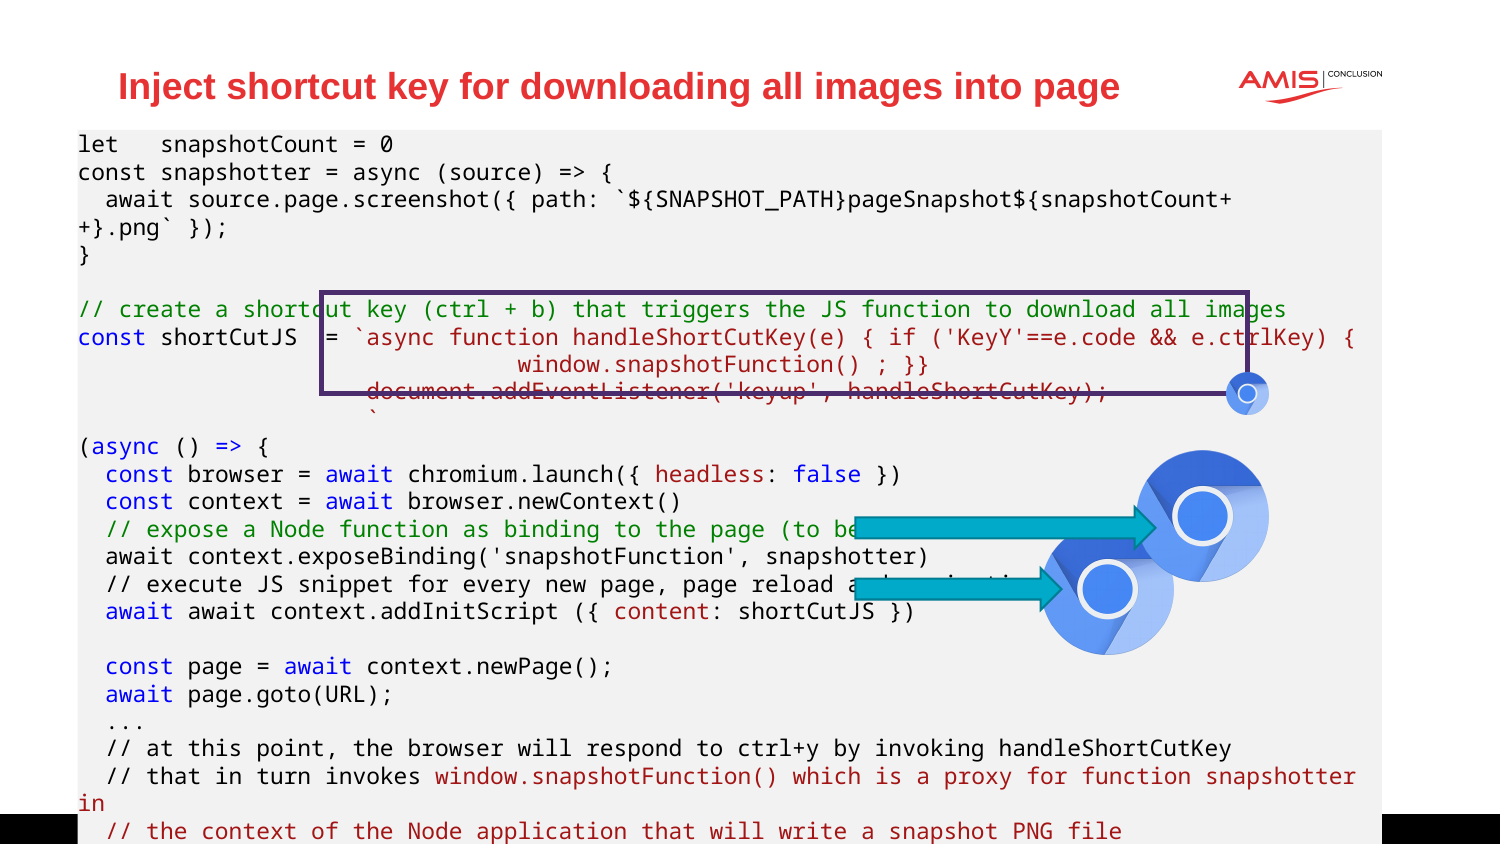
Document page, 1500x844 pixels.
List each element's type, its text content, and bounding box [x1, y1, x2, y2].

title Inject shortcut key for downloading all images into page [118, 47, 1205, 129]
text_box [321, 291, 1248, 395]
text_box let snapshotCount = 0 const snapshotter = async (source) => { await source.page.screenshot({ path: `${SNAPSHOT_PATH}pageSnapshot${snapshotCount++}.png` }); } // create a shortcut key (ctrl + b) that triggers the JS function to download all images const shortCutJS = `async function handleShortCutKey(e) { if ('KeyY'==e.code && e.ctrlKey) { window.snapshotFunction() ; }} document.addEventListener('keyup', handleShortCutKey); ` (async () => { const browser = await chromium.launch({ headless: false }) const context = await browser.newContext() // expose a Node function as binding to the page (to be invoked from the function) await context.exposeBinding('snapshotFunction', snapshotter) // execute JS snippet for every new page, page reload and navigation await await context.addInitScript ({ content: shortCutJS }) const page = await context.newPage(); await page.goto(URL); ... // at this point, the browser will respond to ctrl+y by invoking handleShortCutKey // that in turn invokes window.snapshotFunction() which is a proxy for function snapshotter in // the context of the Node application that will write a snapshot PNG file [77, 129, 1382, 844]
picture [1382, 814, 1500, 844]
picture [1041, 450, 1269, 656]
picture [1205, 59, 1388, 106]
text_box [854, 504, 1136, 540]
text_box [854, 565, 1041, 613]
picture [0, 814, 77, 844]
picture [1226, 372, 1269, 415]
